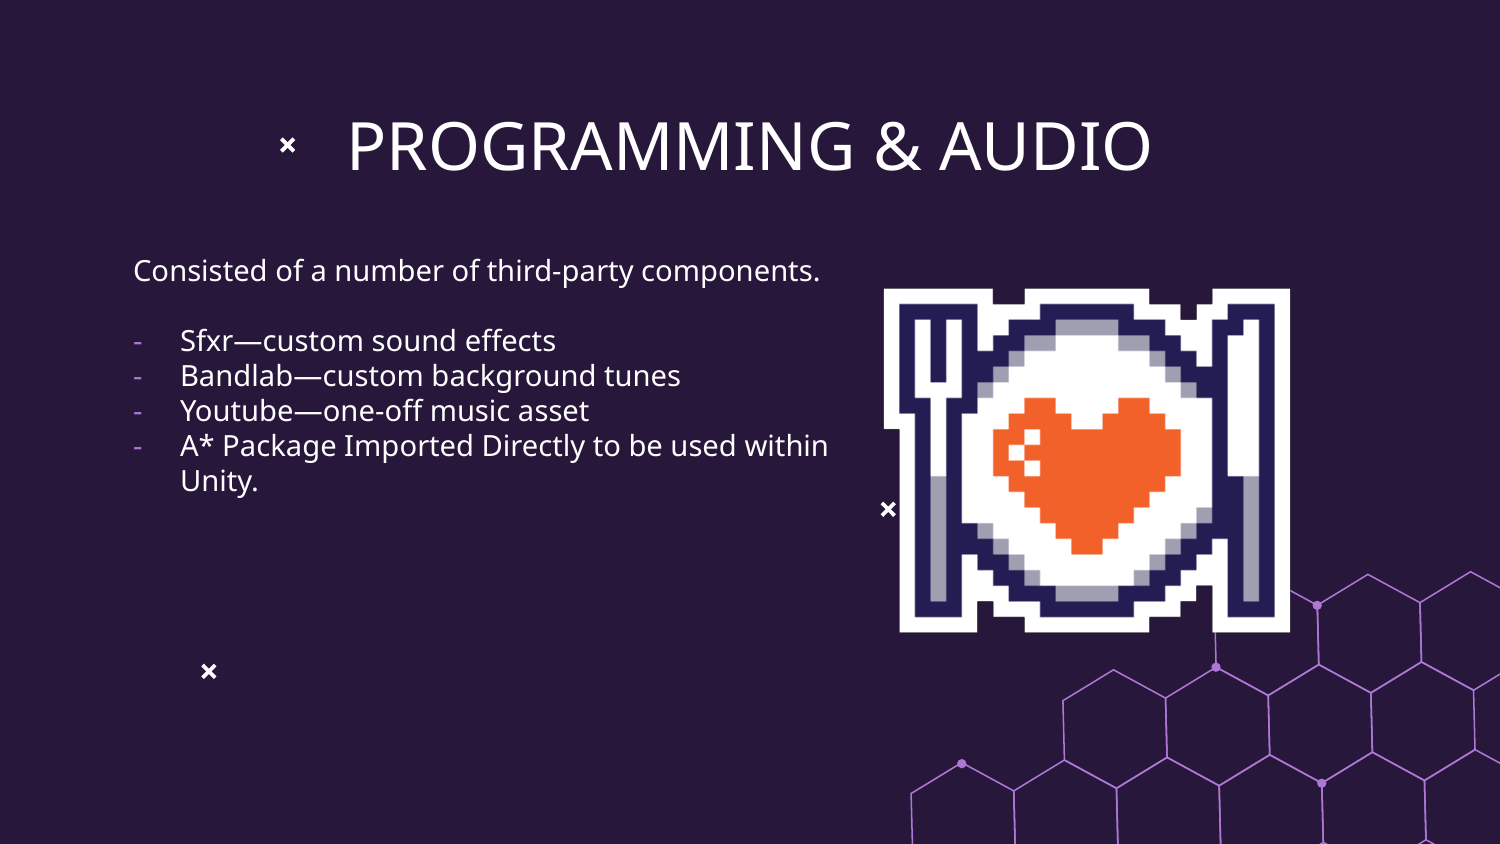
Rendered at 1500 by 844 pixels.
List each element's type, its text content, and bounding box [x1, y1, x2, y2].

title PROGRAMMING & AUDIO [118, 88, 1383, 183]
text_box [281, 138, 295, 152]
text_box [202, 664, 216, 678]
picture [837, 226, 1356, 678]
subtitle Consisted of a number of third-party components. Sfxr—custom sound effects Bandlab—custom background tunes Youtube—one-off music asset A* Package Imported Directly to be used within Unity. [118, 237, 832, 630]
